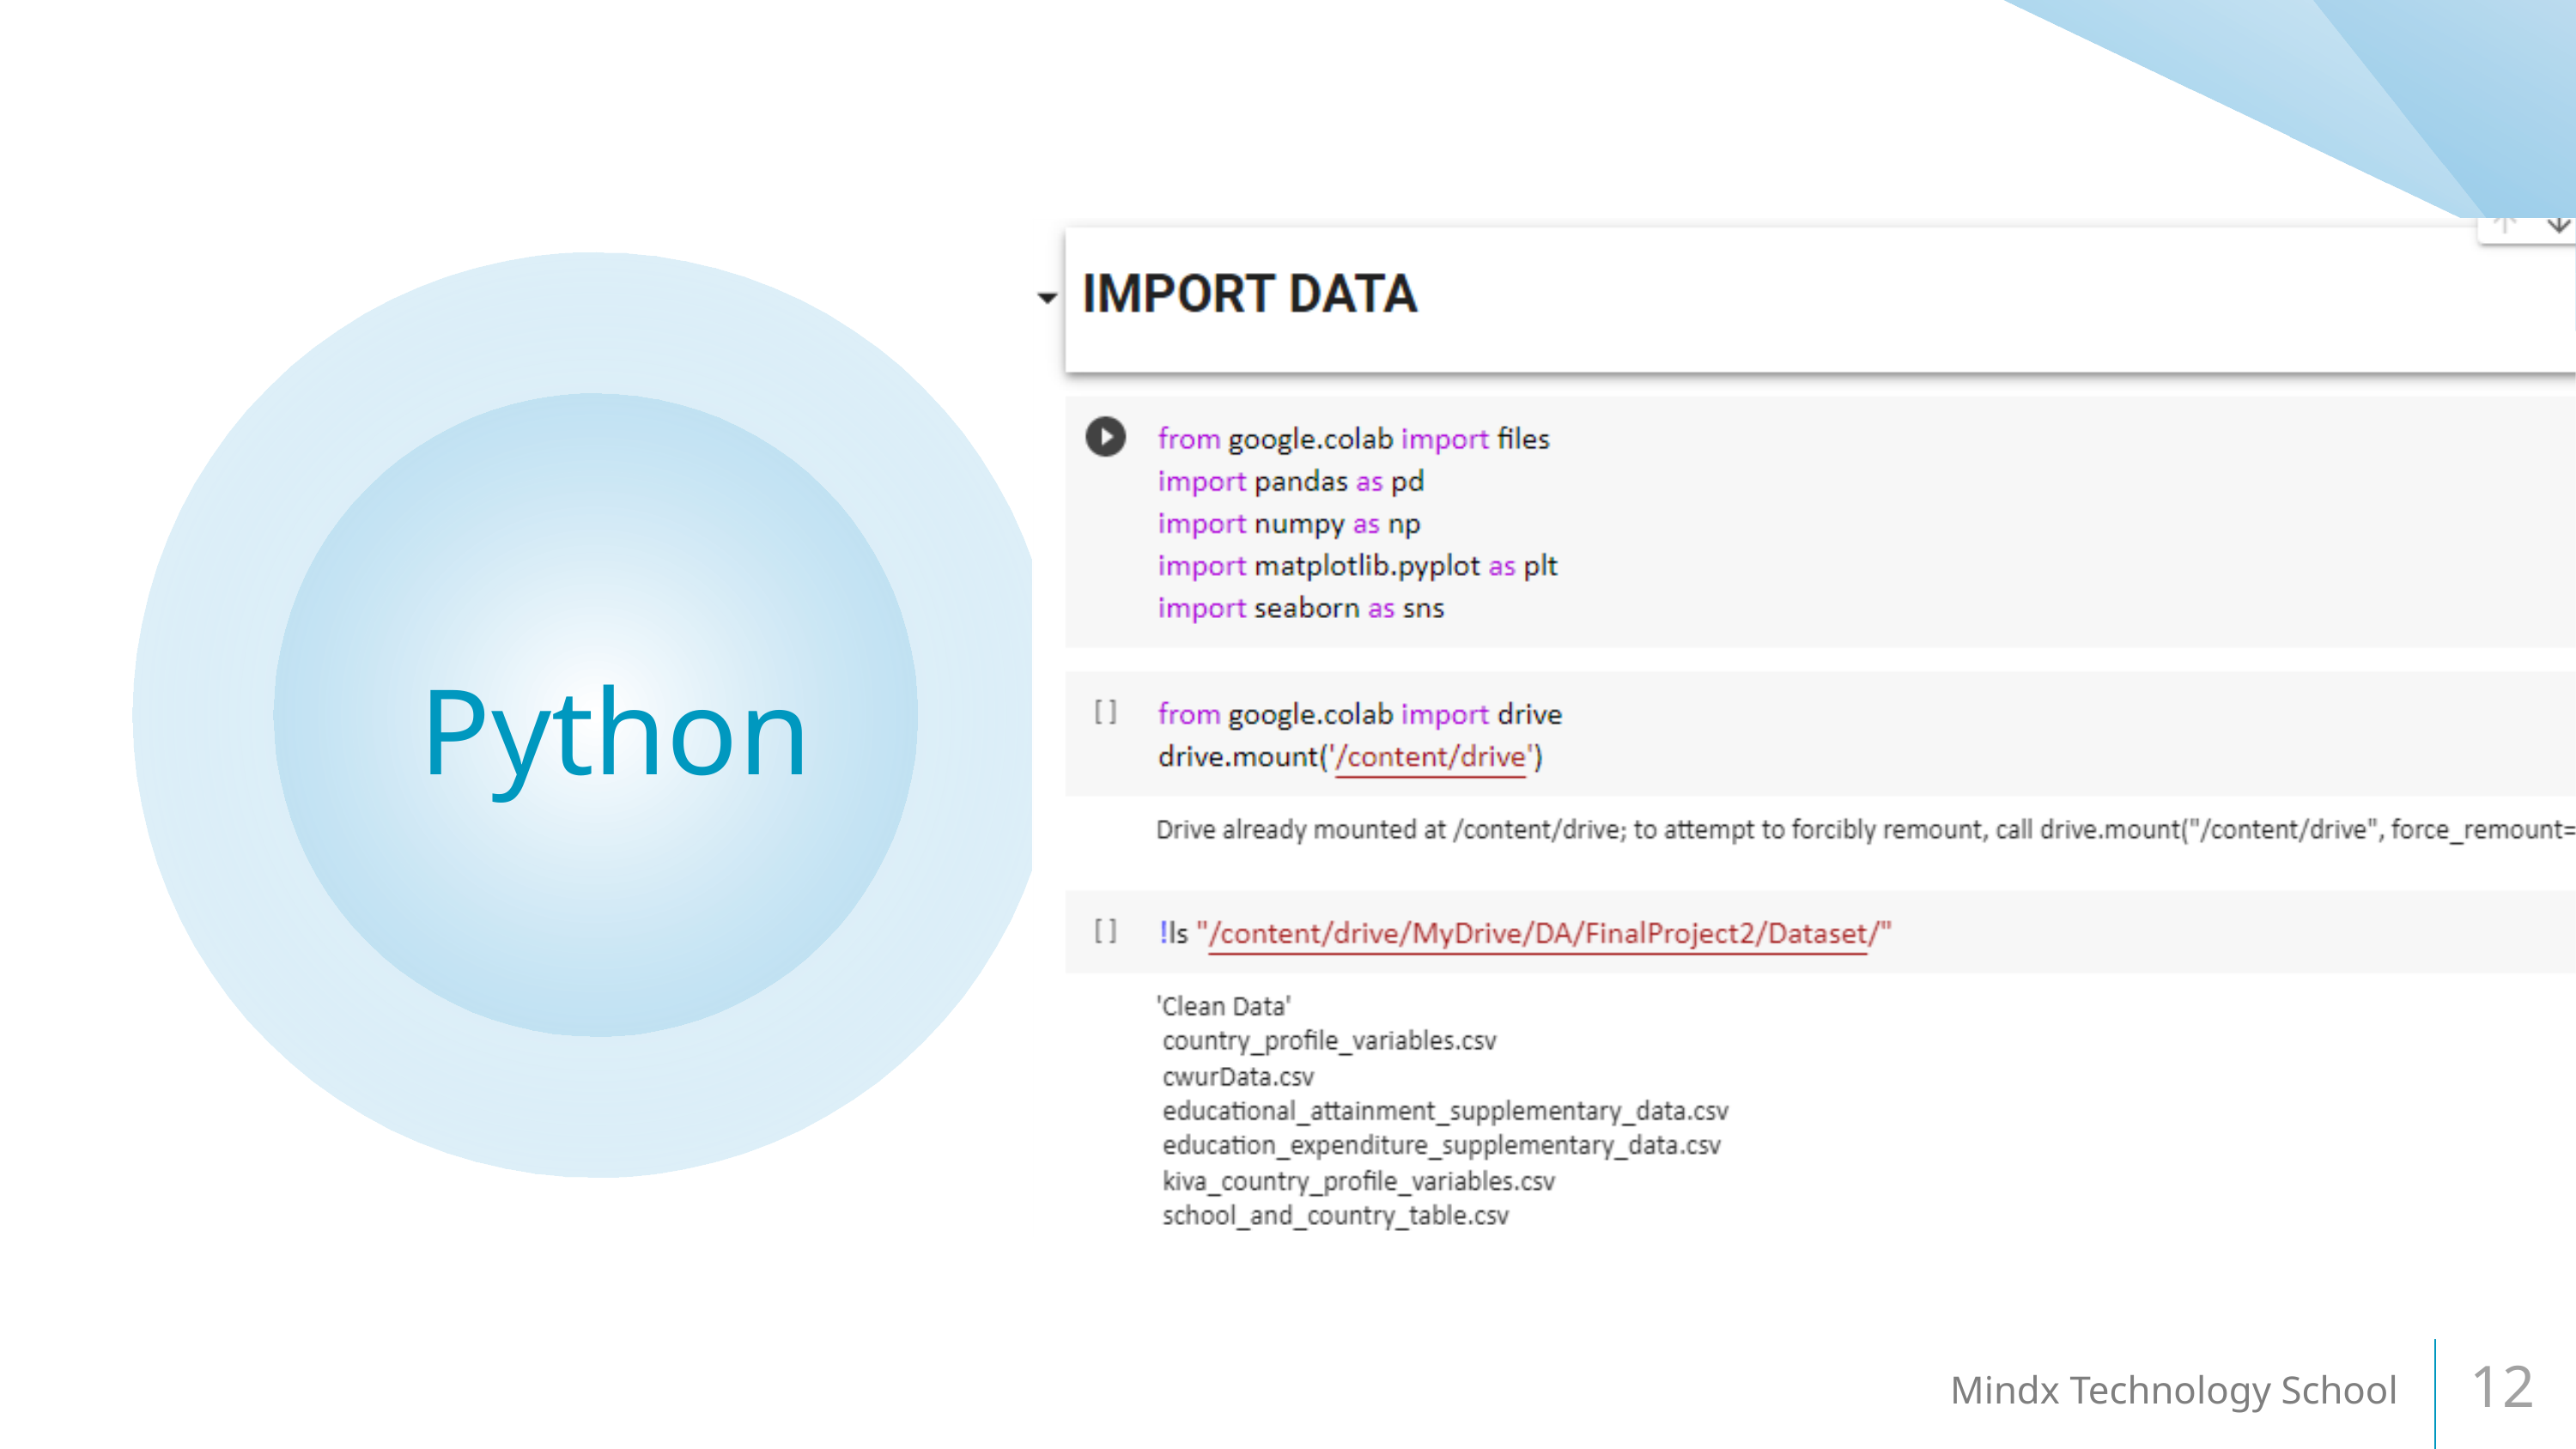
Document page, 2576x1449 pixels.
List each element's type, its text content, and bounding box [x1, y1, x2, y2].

picture [1031, 218, 2576, 1237]
title Python [159, 540, 1026, 915]
slide_number ‹#› [2446, 1350, 2575, 1428]
footer Mindx Technology School [1326, 1350, 2421, 1428]
